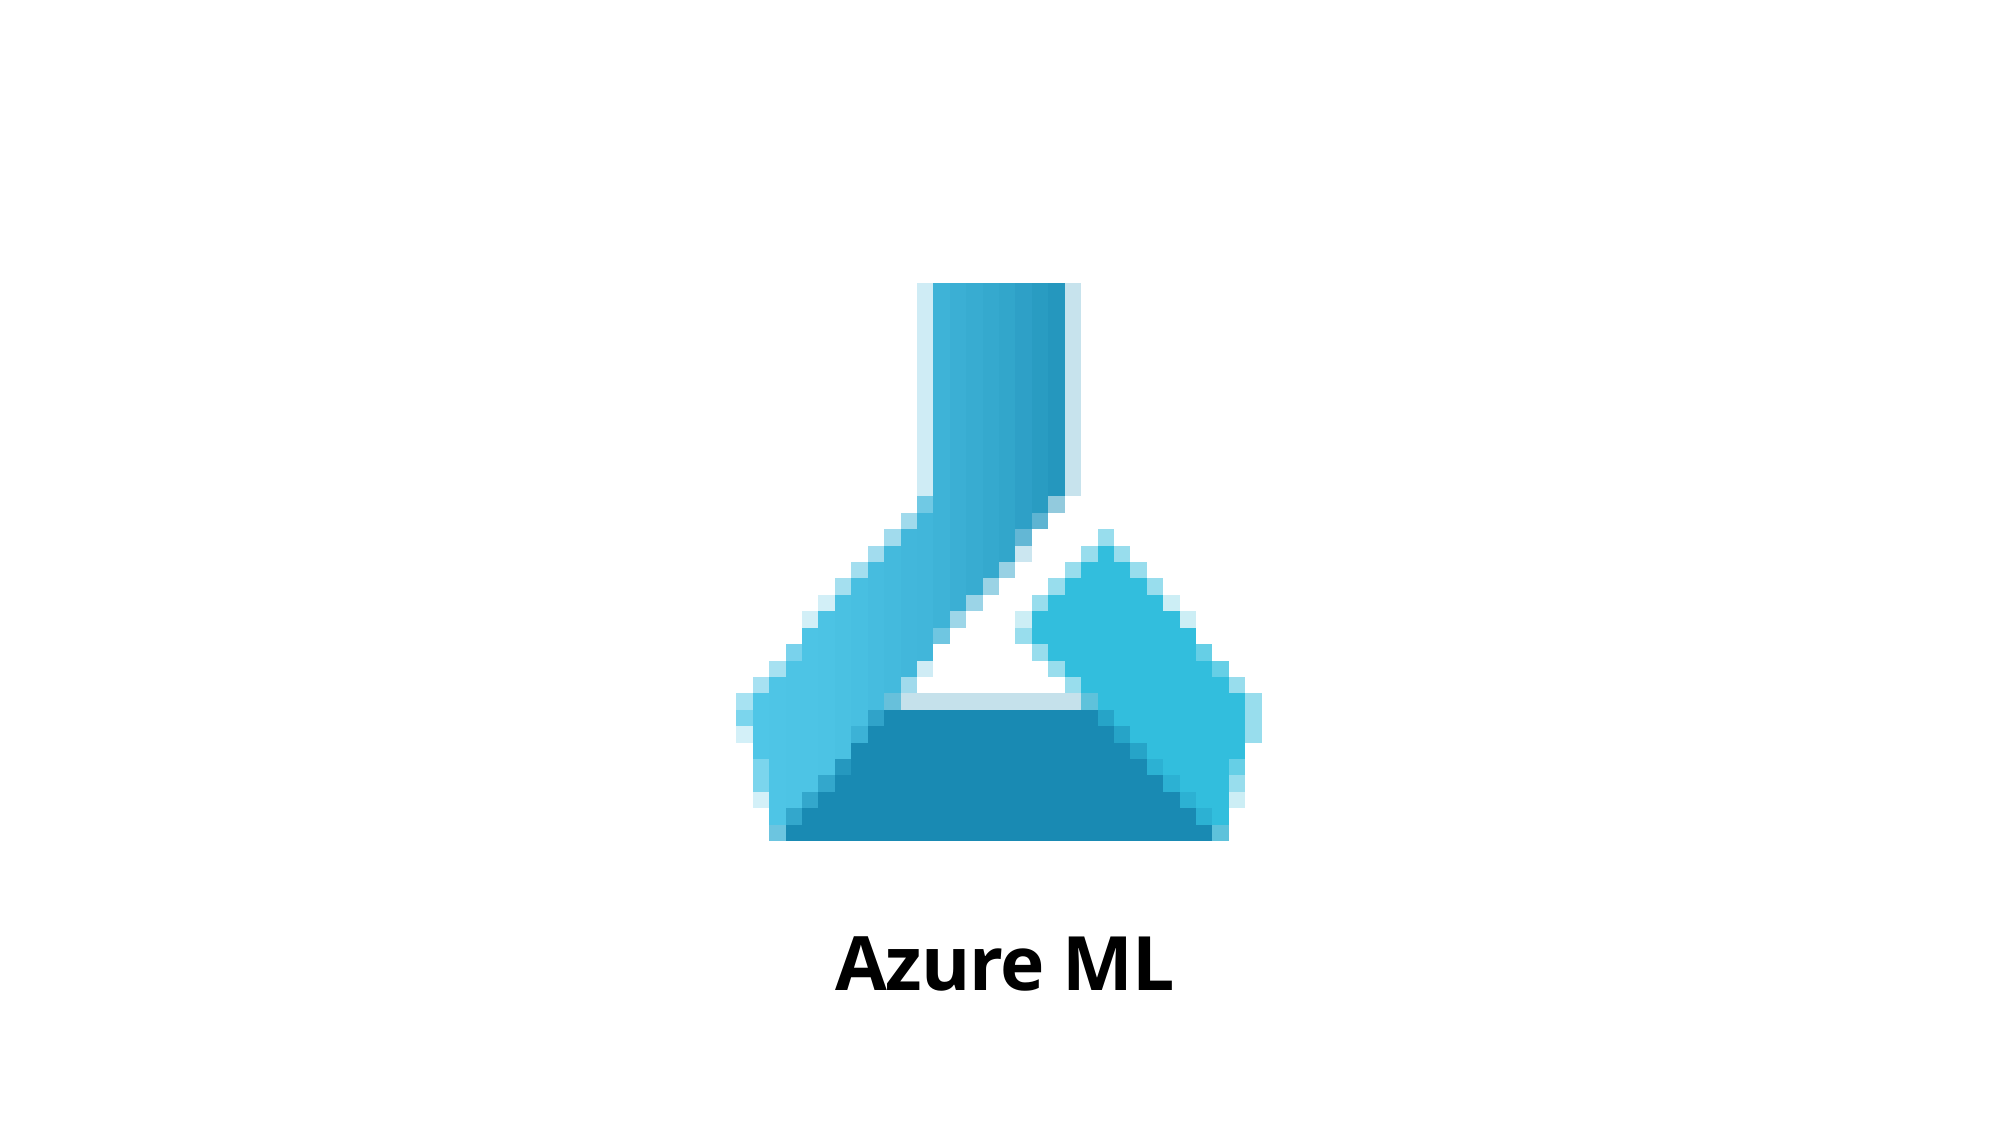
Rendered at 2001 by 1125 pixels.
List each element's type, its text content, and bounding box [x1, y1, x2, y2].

title Azure ML [835, 915, 1220, 1007]
picture [704, 266, 1296, 858]
